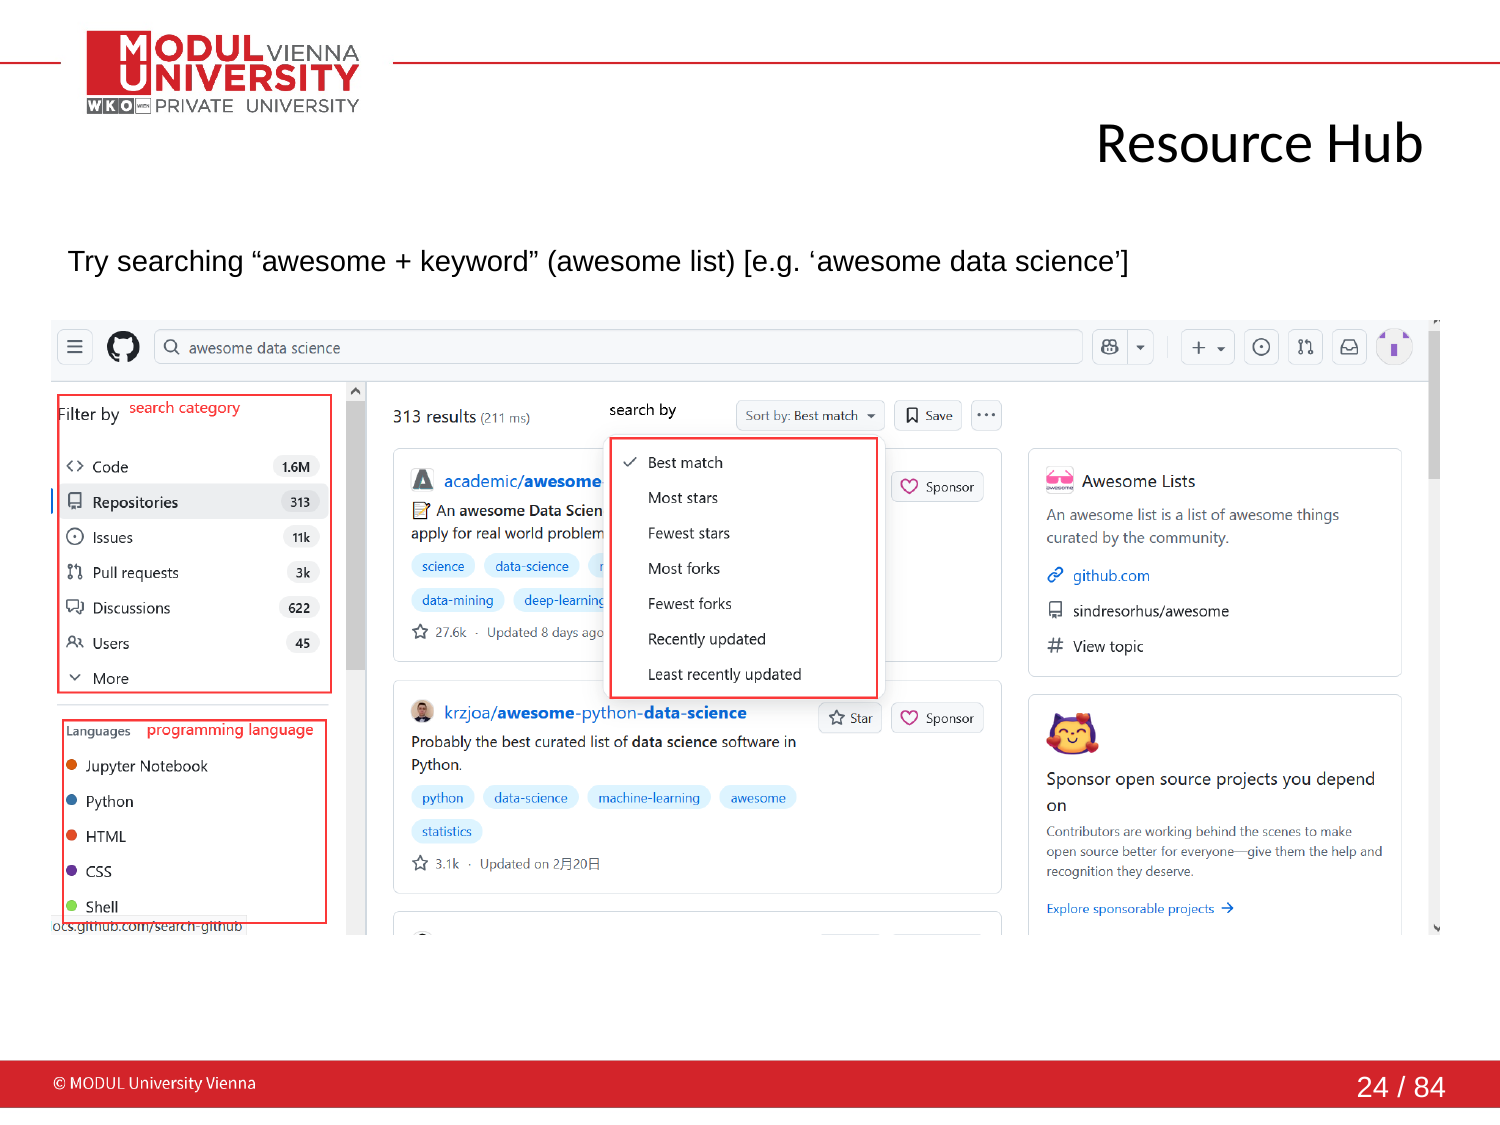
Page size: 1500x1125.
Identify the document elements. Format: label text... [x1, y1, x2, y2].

title Resource Hub [51, 45, 1439, 211]
list Try searching “awesome + keyword” (awesome list) [e.g. ‘awesome data science’] [0, 211, 1439, 308]
picture [0, 0, 1500, 1125]
